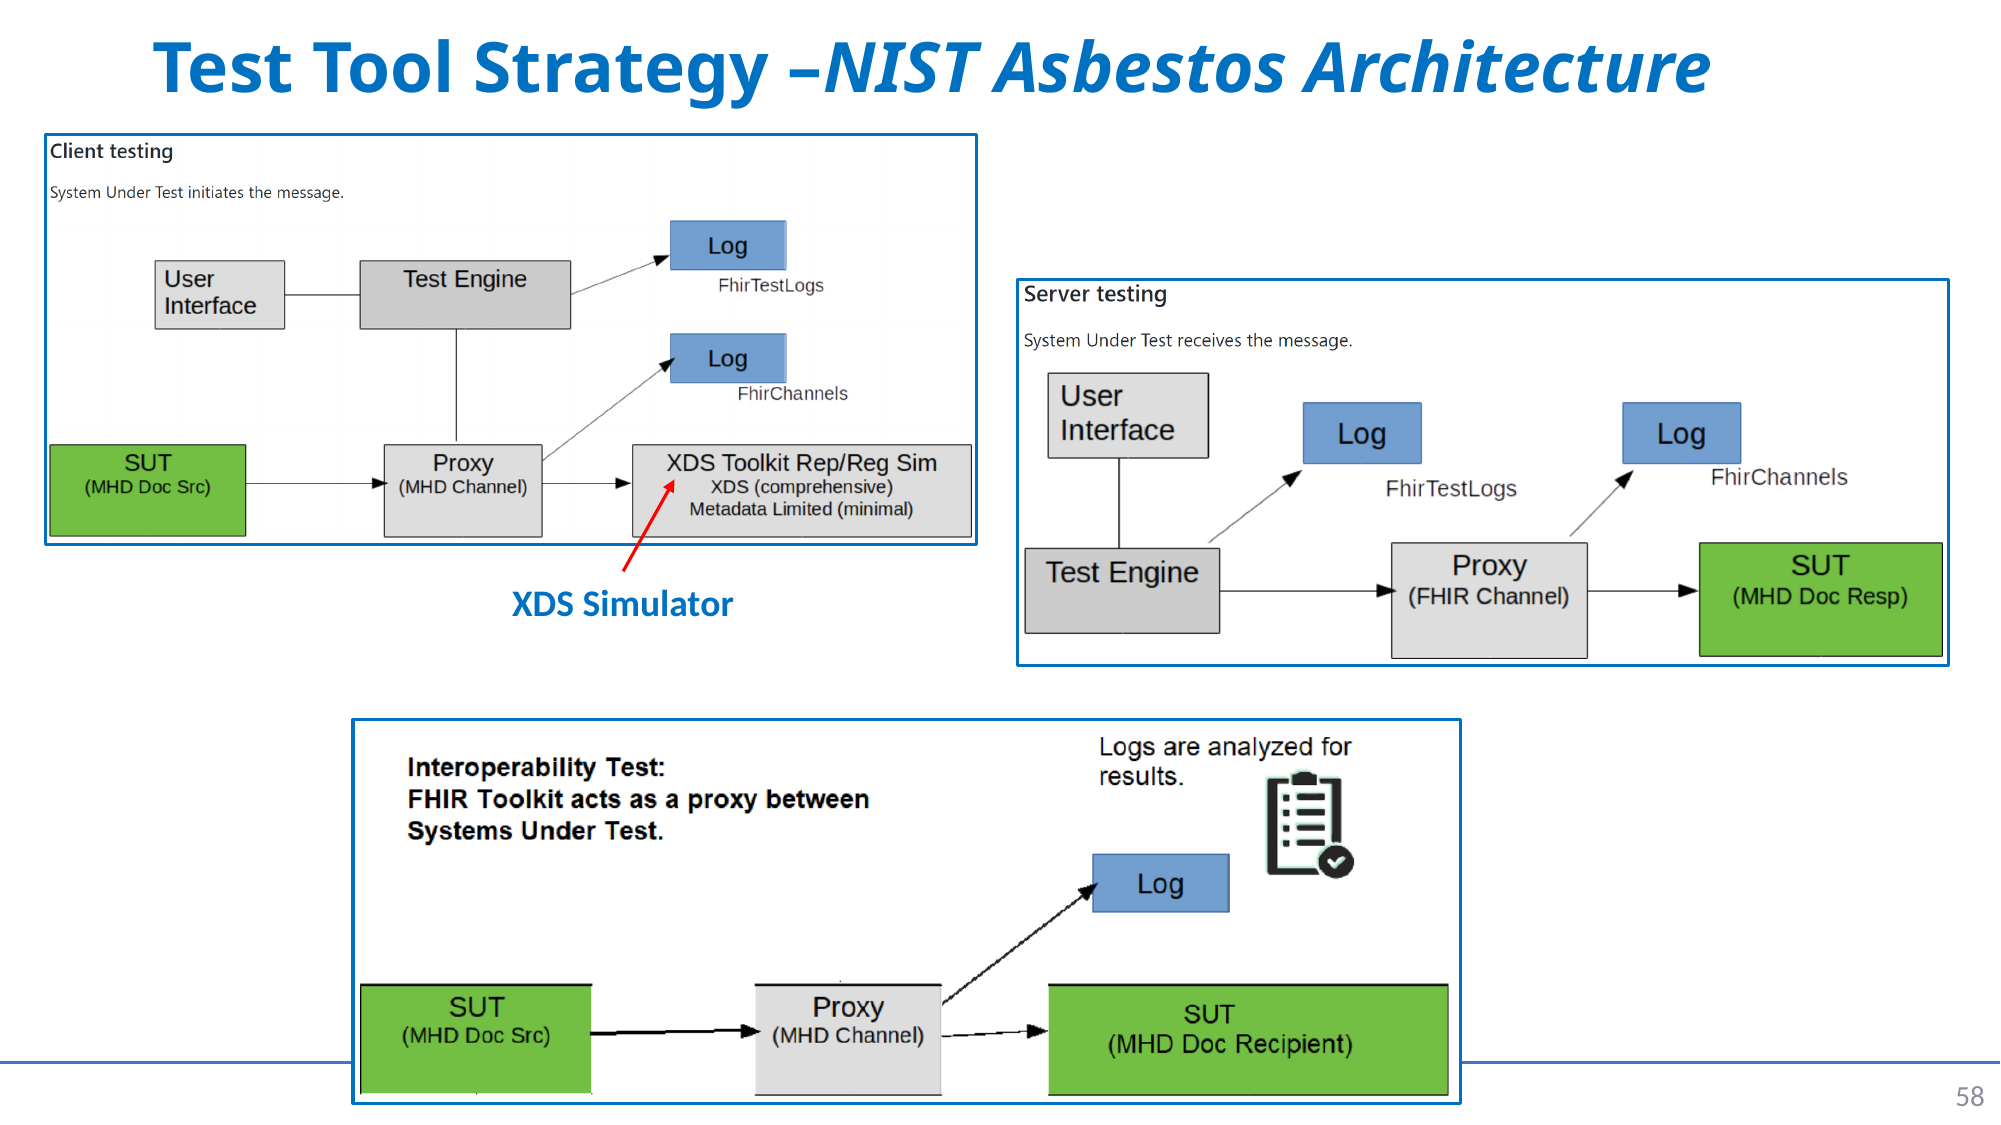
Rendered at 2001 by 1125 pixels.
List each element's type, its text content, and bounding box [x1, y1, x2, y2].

picture [1018, 280, 1947, 664]
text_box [465, 479, 782, 632]
picture [46, 135, 975, 543]
picture [354, 720, 1460, 1102]
slide_number 58 [1810, 1064, 2000, 1125]
title Test Tool Strategy –NIST Asbestos Architecture [137, 3, 2000, 136]
